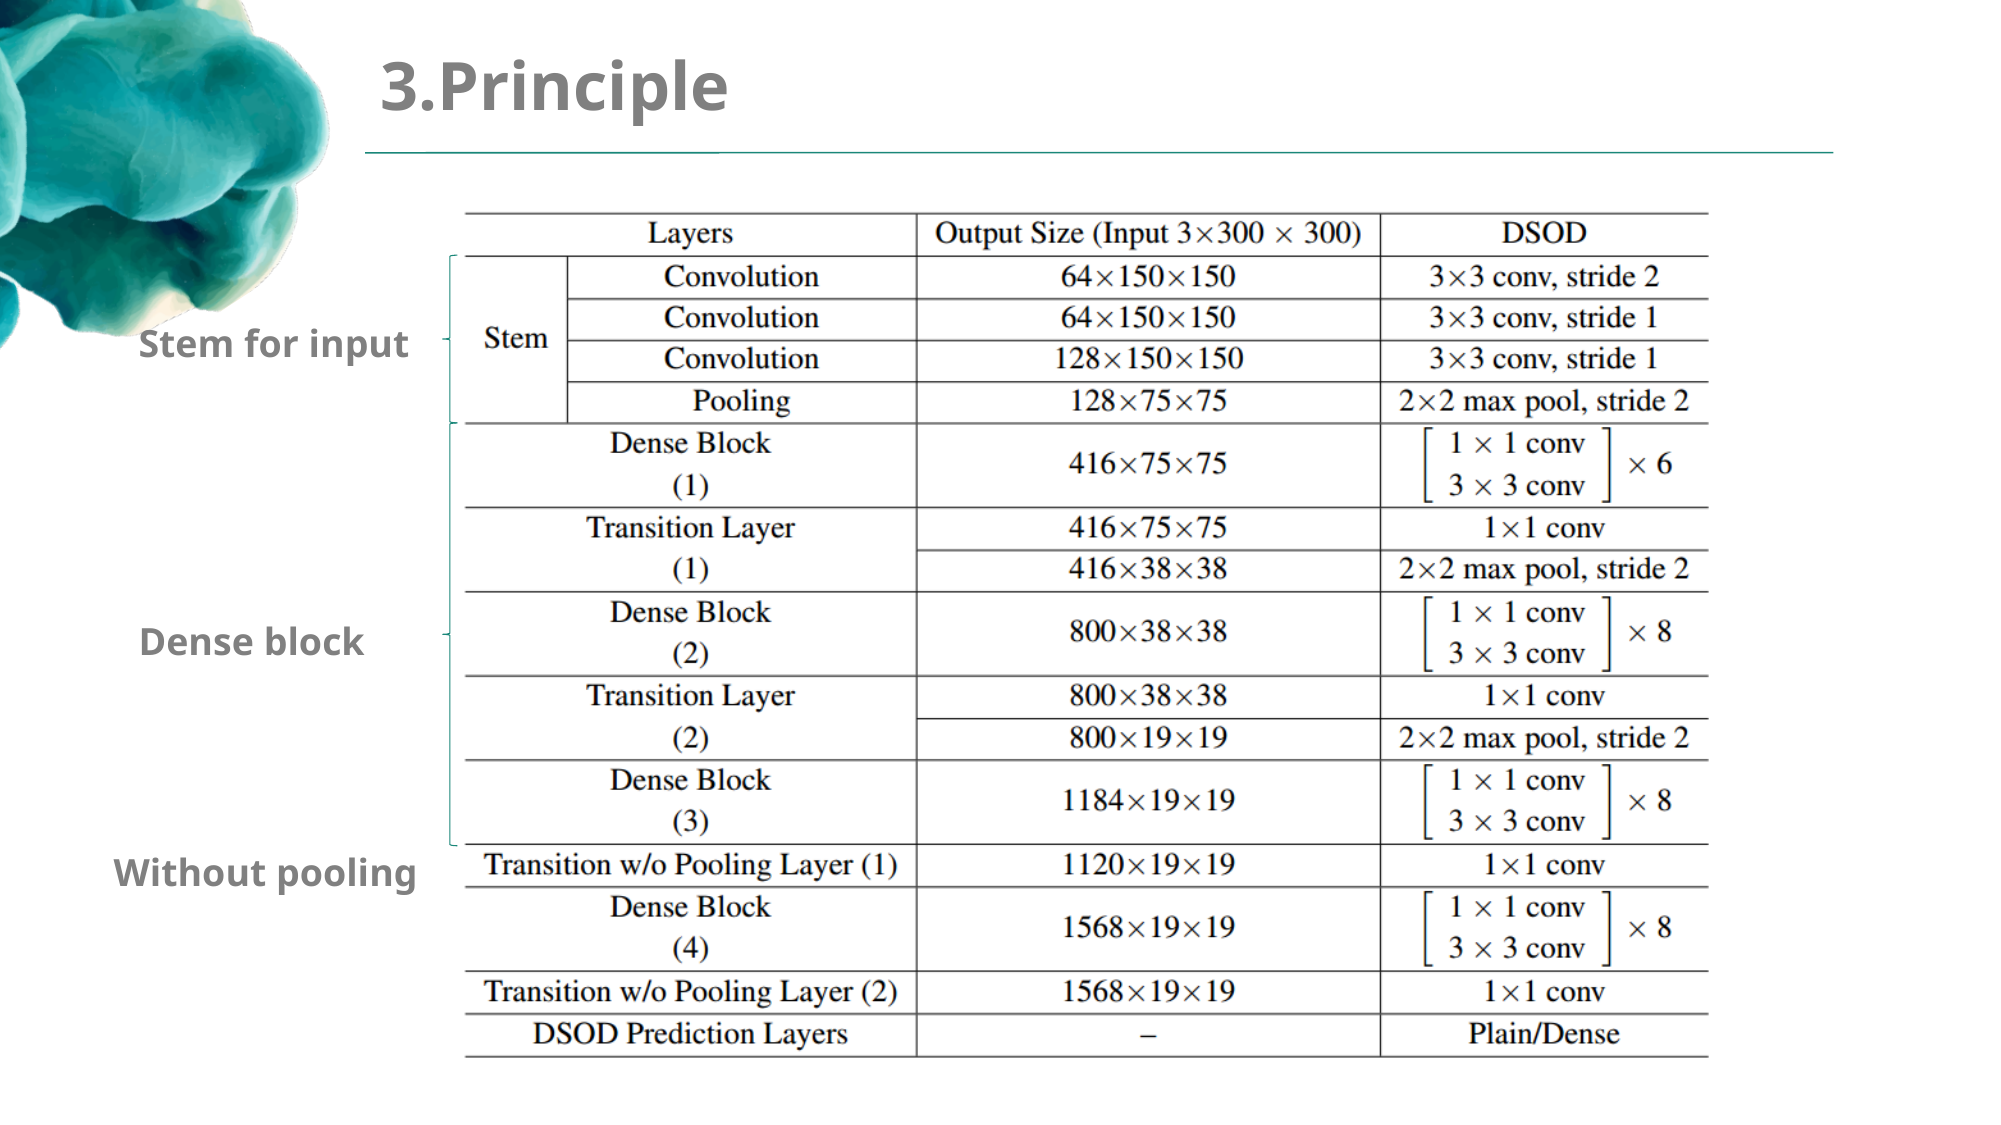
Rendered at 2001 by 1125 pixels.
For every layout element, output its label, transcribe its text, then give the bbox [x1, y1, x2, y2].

list 3.Principle [365, 51, 1806, 127]
text_box [442, 254, 457, 423]
text_box [442, 422, 457, 828]
text_box Without pooling [98, 828, 457, 902]
text_box Stem for input [123, 298, 435, 372]
text_box Dense block [123, 597, 435, 671]
picture [457, 207, 1714, 1059]
